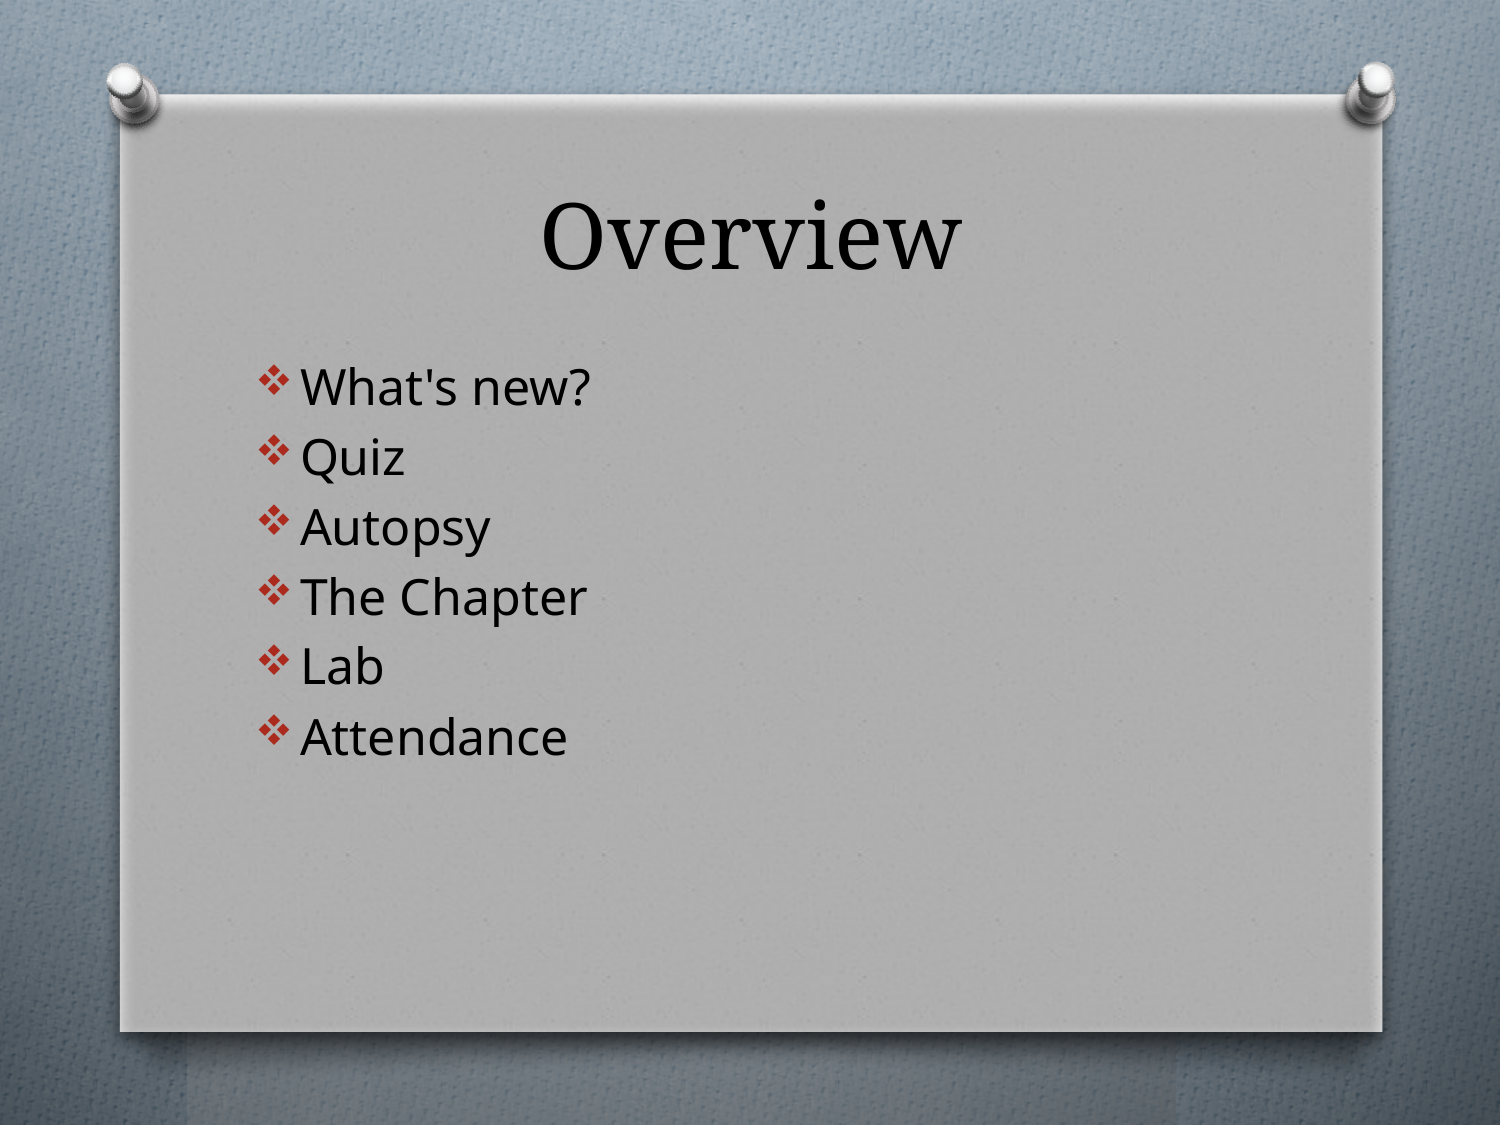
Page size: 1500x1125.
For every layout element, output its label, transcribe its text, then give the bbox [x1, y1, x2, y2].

picture [75, 29, 198, 153]
picture [1317, 35, 1439, 156]
list What's new? Quiz Autopsy The Chapter Lab Attendance [240, 347, 1257, 939]
title Overview [179, 134, 1323, 332]
